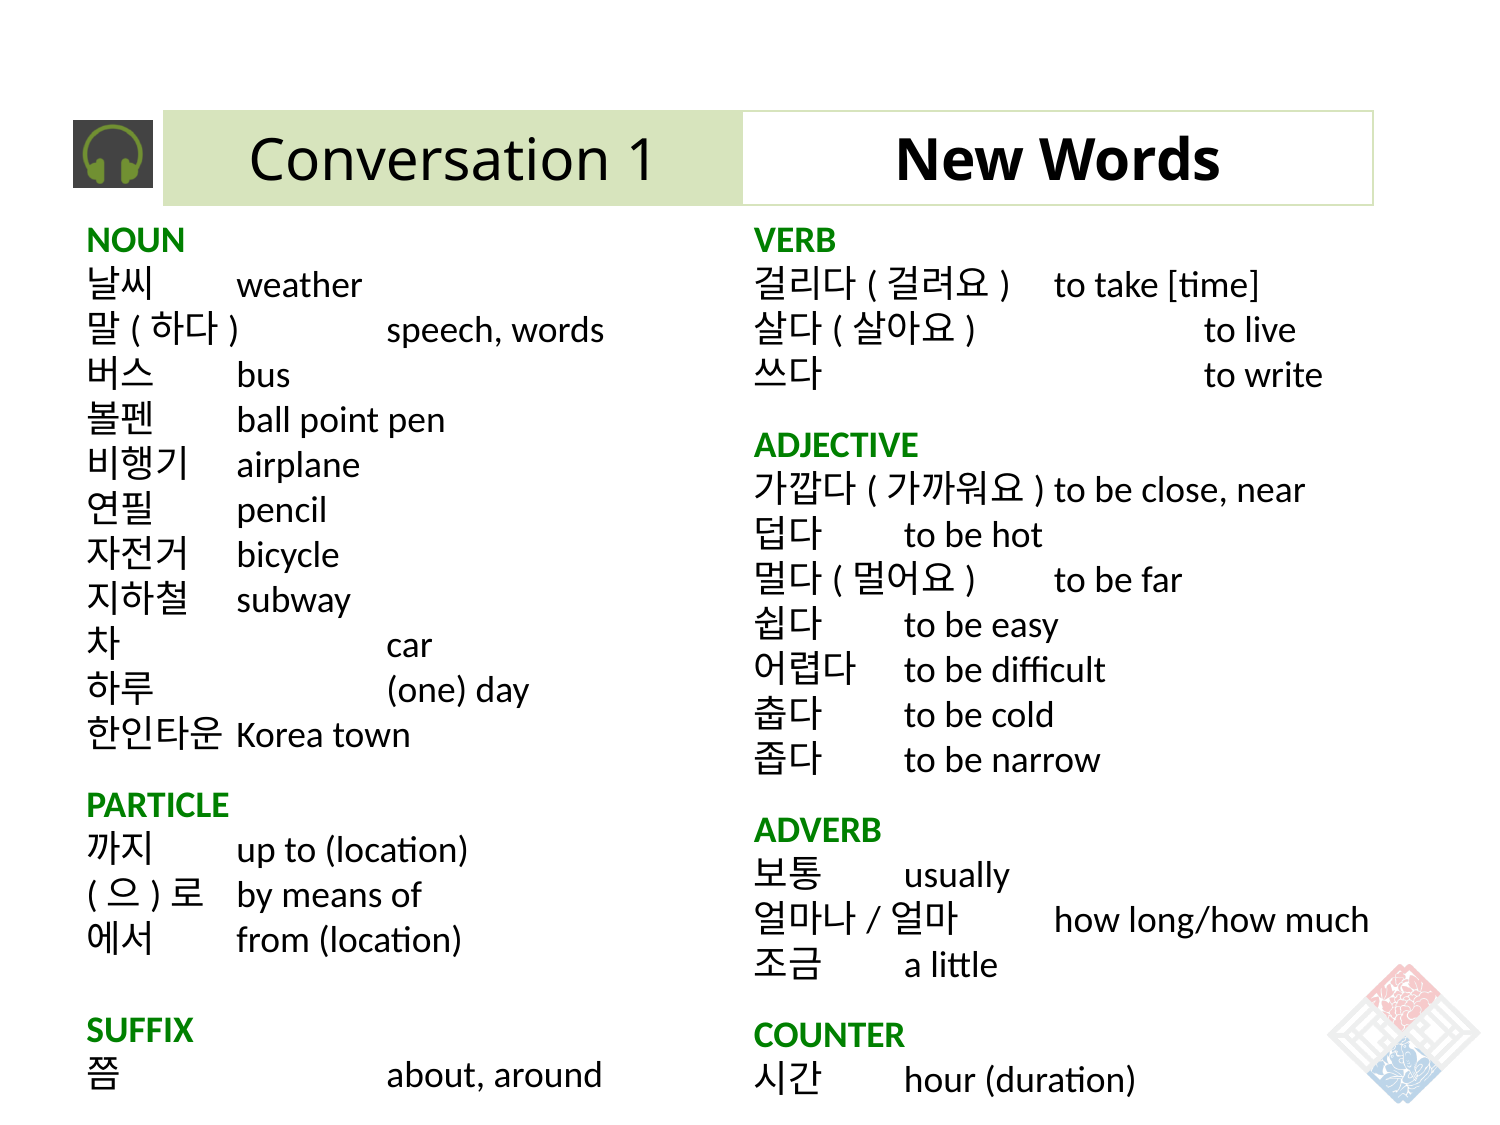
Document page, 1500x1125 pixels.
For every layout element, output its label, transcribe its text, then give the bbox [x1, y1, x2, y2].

picture [71, 118, 154, 190]
table_header Conversation 1 [165, 112, 743, 204]
text_box VERB 걸리다(걸려요) to take [time] 살다(살아요) to live 쓰다 to write ADJECTIVE 가깝다(가까워요) to be close, near 덥다 to be hot 멀다(멀어요) to be far 쉽다 to be easy 어렵다 to be difficult 춥다 to be cold 좁다 to be narrow ADVERB 보통 usually 얼마나/얼마 how long/how much 조금 a little COUNTER 시간 hour (duration) [739, 207, 1500, 1108]
table_header New Words [743, 112, 1372, 204]
text_box NOUN 날씨 weather 말(하다) speech, words 버스 bus 볼펜 ball point pen 비행기 airplane 연필 pencil 자전거 bicycle 지하철 subway 차 car 하루 (one) day 한인타운 Korea town PARTICLE 까지 up to (location) (으)로 by means of 에서 from (location) SUFFIX 쯤 about, around [71, 207, 739, 1103]
